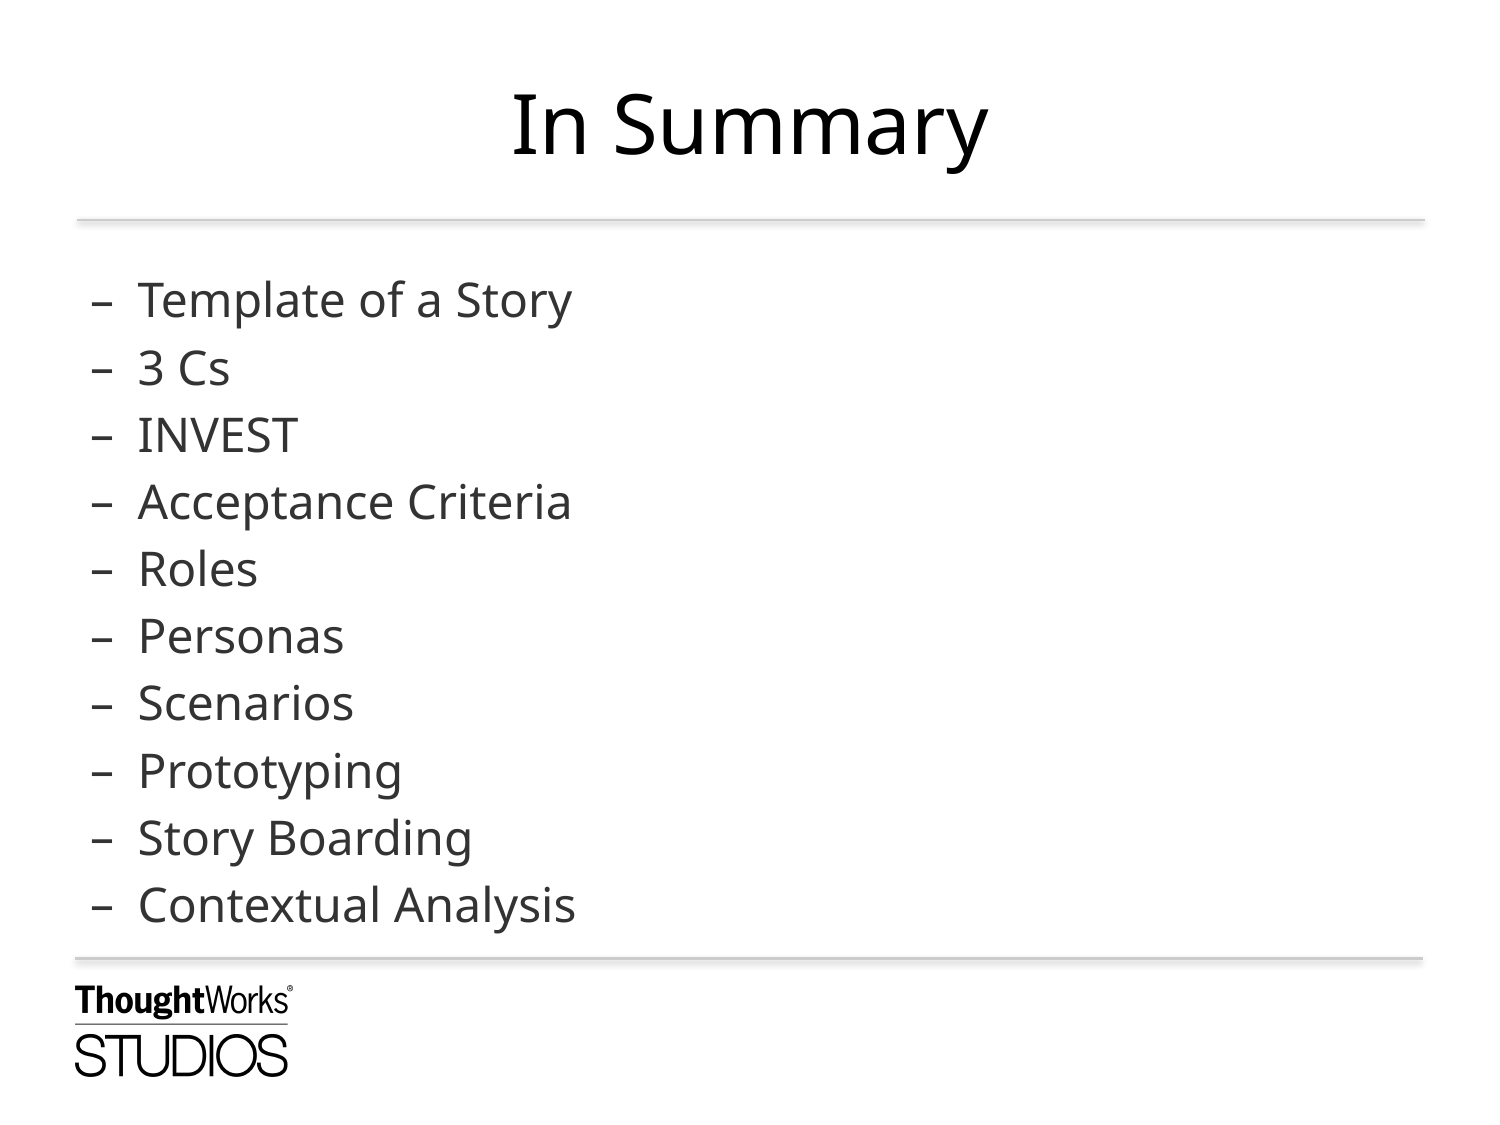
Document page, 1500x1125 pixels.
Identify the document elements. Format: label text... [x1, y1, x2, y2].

picture [75, 985, 293, 1077]
list Template of a Story 3 Cs INVEST Acceptance Criteria Roles Personas Scenarios Prototyping Story Boarding Contextual Analysis [75, 262, 1425, 948]
title In Summary [75, 45, 1425, 197]
